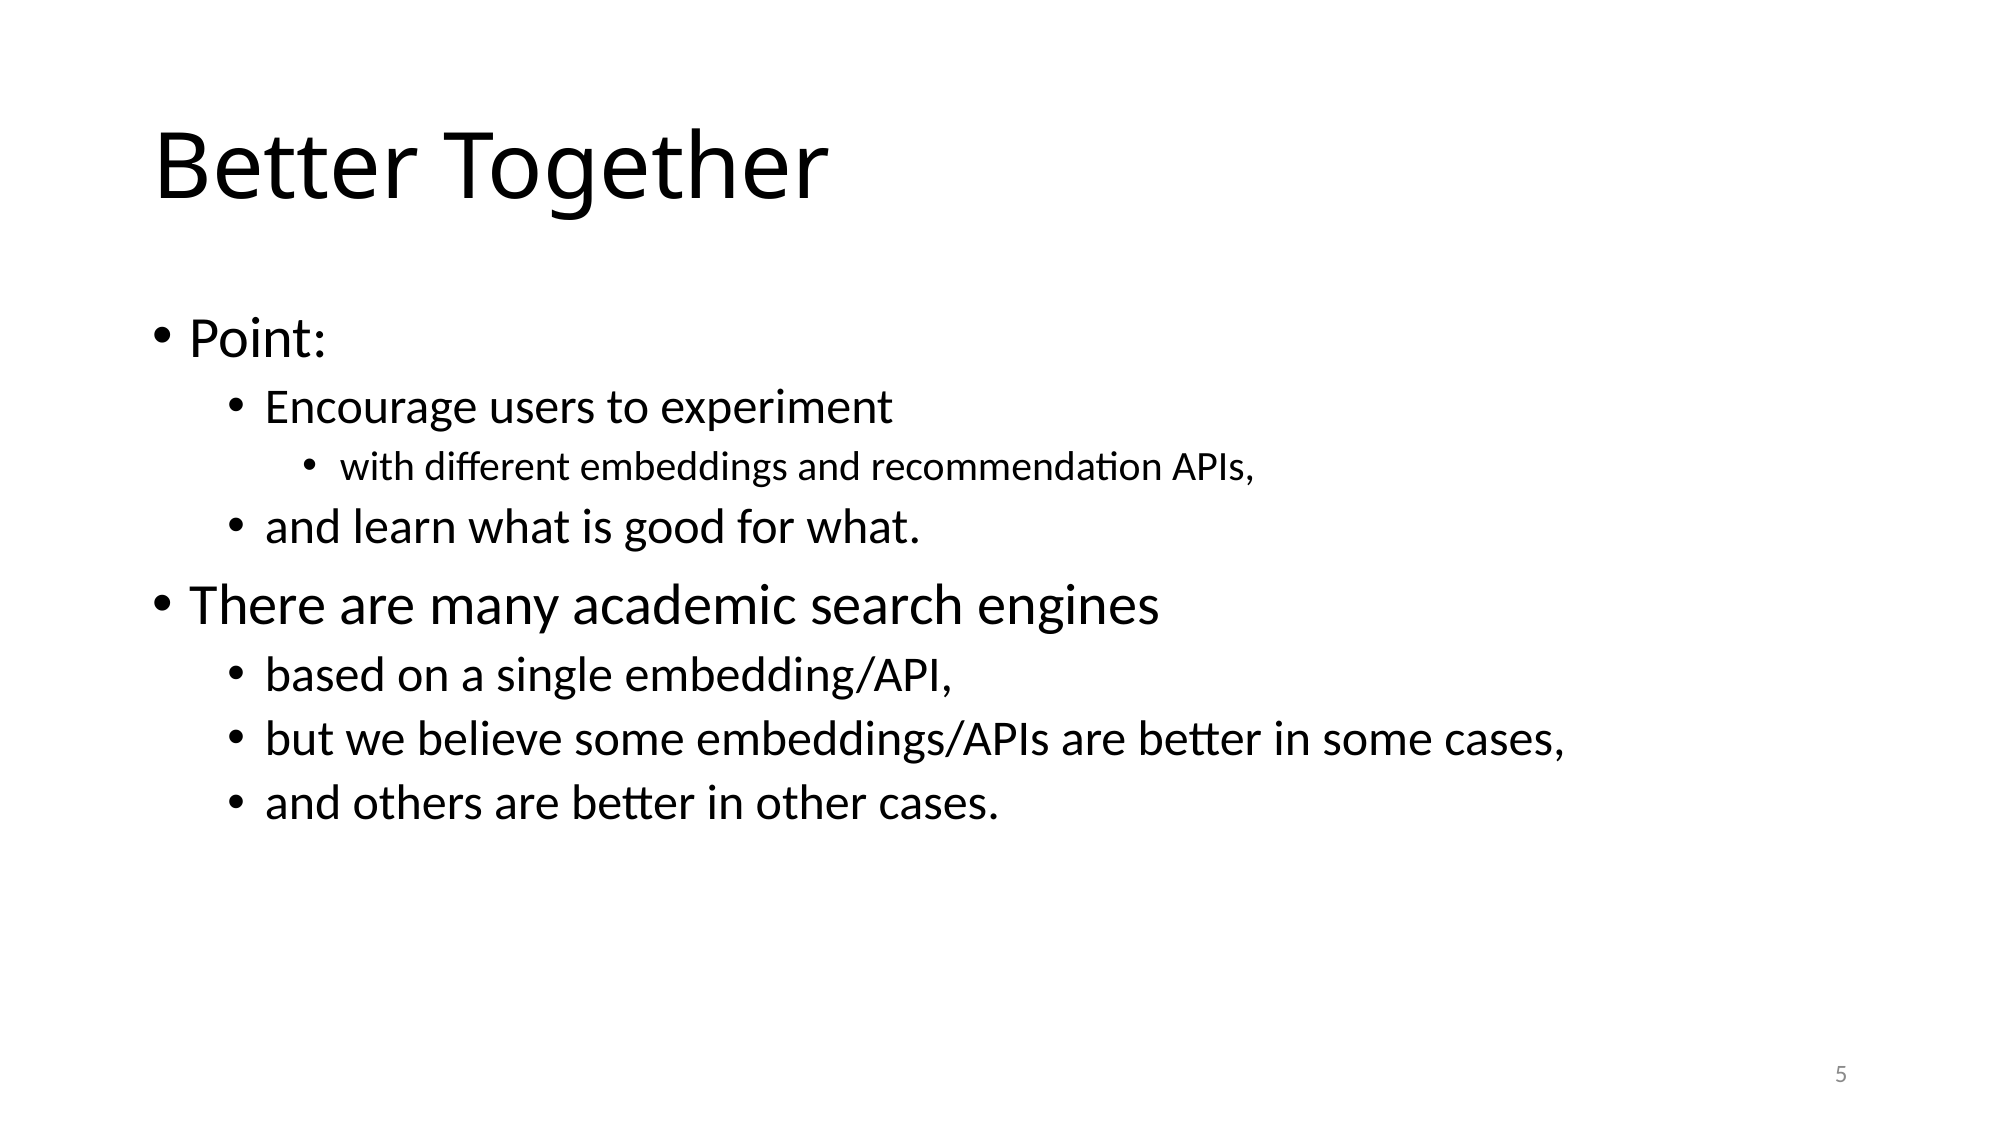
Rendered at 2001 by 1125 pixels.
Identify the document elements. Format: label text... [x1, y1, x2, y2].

slide_number 5 [1412, 1042, 1863, 1103]
title Better Together [137, 59, 1863, 278]
list Point: Encourage users to experiment with different embeddings and recommendation APIs, and learn what is good for what. There are many academic search engines based on a single embedding/API, but we believe some embeddings/APIs are better in some cases, and others are better in other cases. [137, 299, 1863, 1014]
